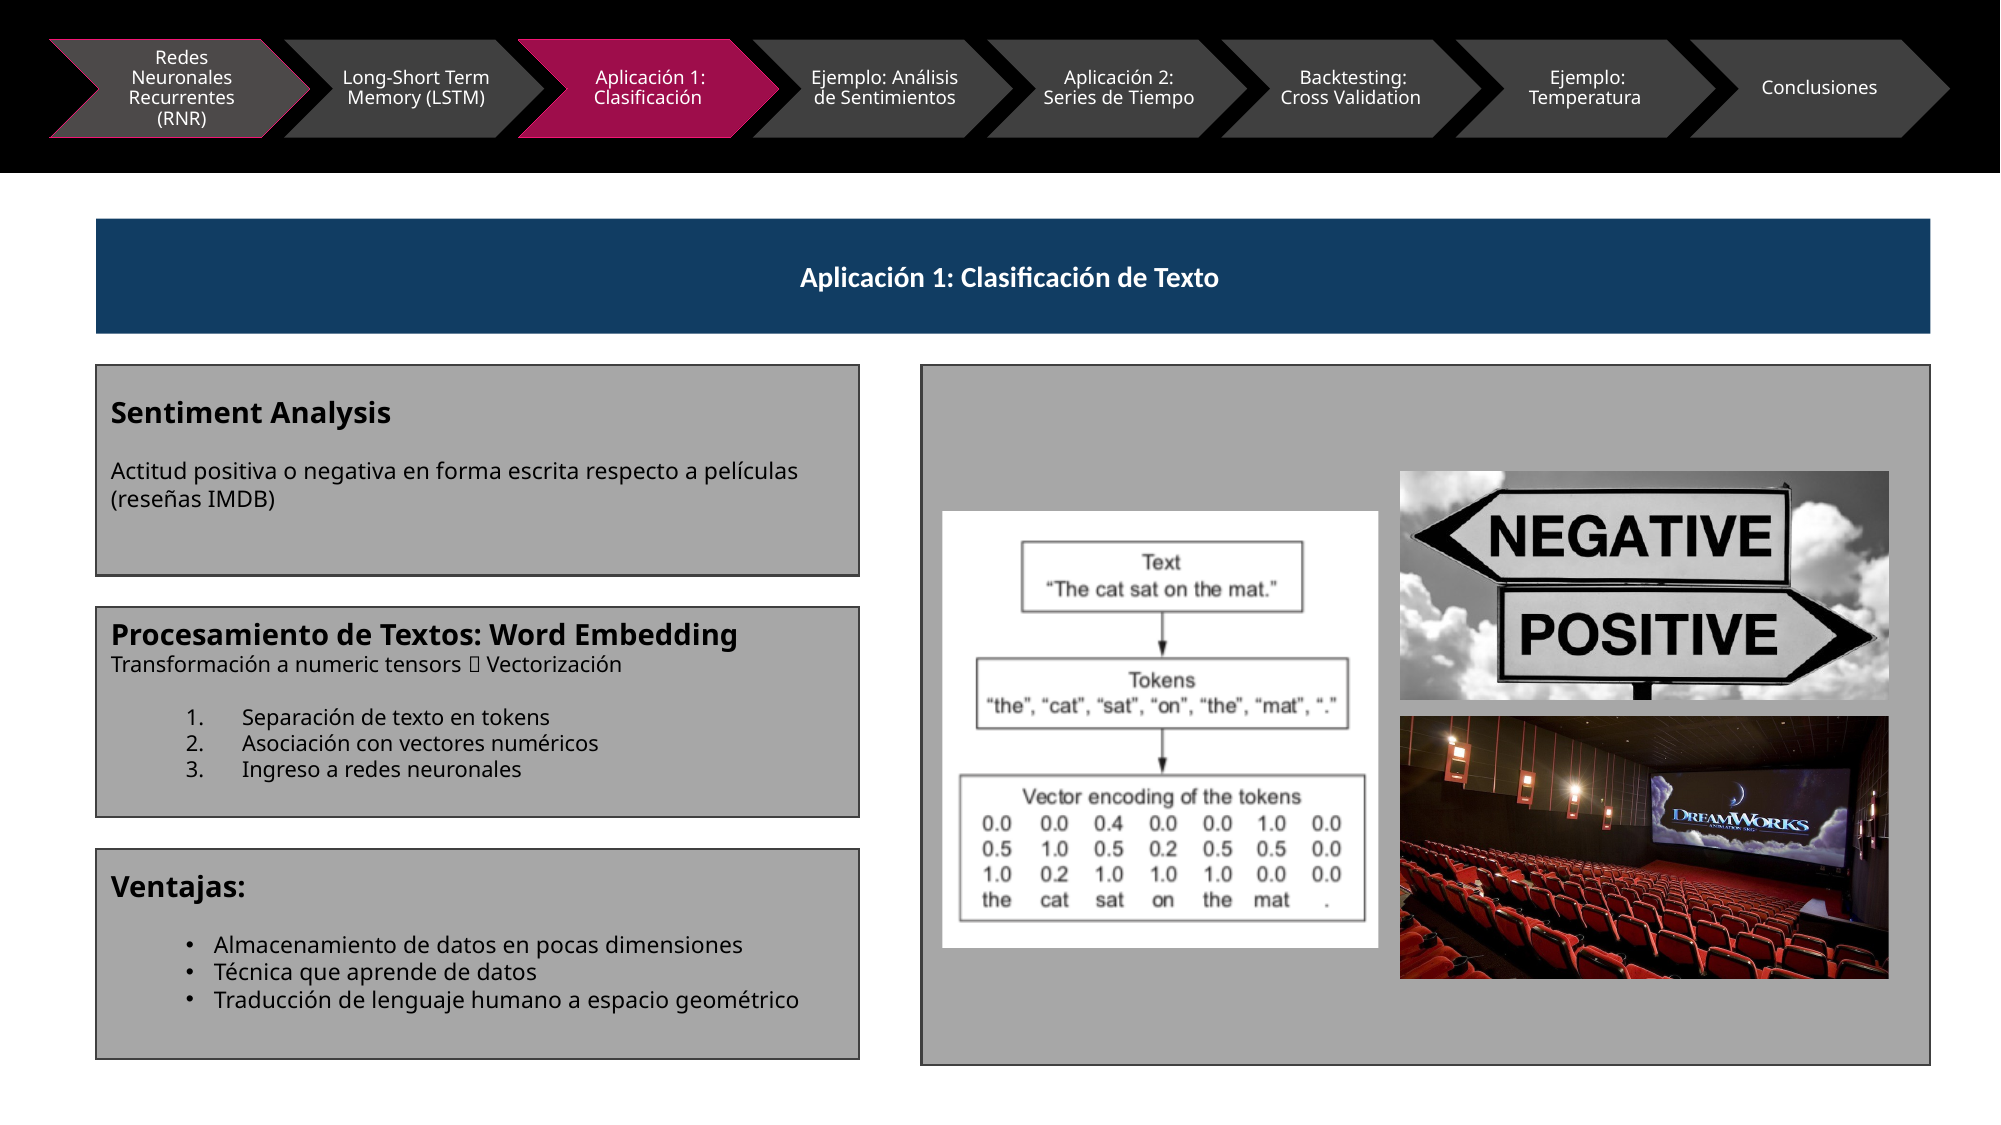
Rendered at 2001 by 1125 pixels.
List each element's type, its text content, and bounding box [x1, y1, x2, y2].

picture [1400, 471, 1889, 700]
text_box [0, 0, 2000, 173]
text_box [49, 39, 1951, 138]
text_box Aplicación 1: Clasificación de Texto [95, 218, 1931, 335]
text_box Procesamiento de Textos: Word Embedding Transformación a numeric tensors  Vectorización Separación de texto en tokens Asociación con vectores numéricos Ingreso a redes neuronales [95, 606, 860, 818]
picture [1400, 716, 1889, 979]
text_box Sentiment Analysis Actitud positiva o negativa en forma escrita respecto a películas (reseñas IMDB) [95, 364, 860, 577]
text_box Ventajas: Almacenamiento de datos en pocas dimensiones Técnica que aprende de datos Traducción de lenguaje humano a espacio geométrico [95, 848, 860, 1060]
picture [942, 511, 1379, 948]
text_box [920, 364, 1931, 1066]
